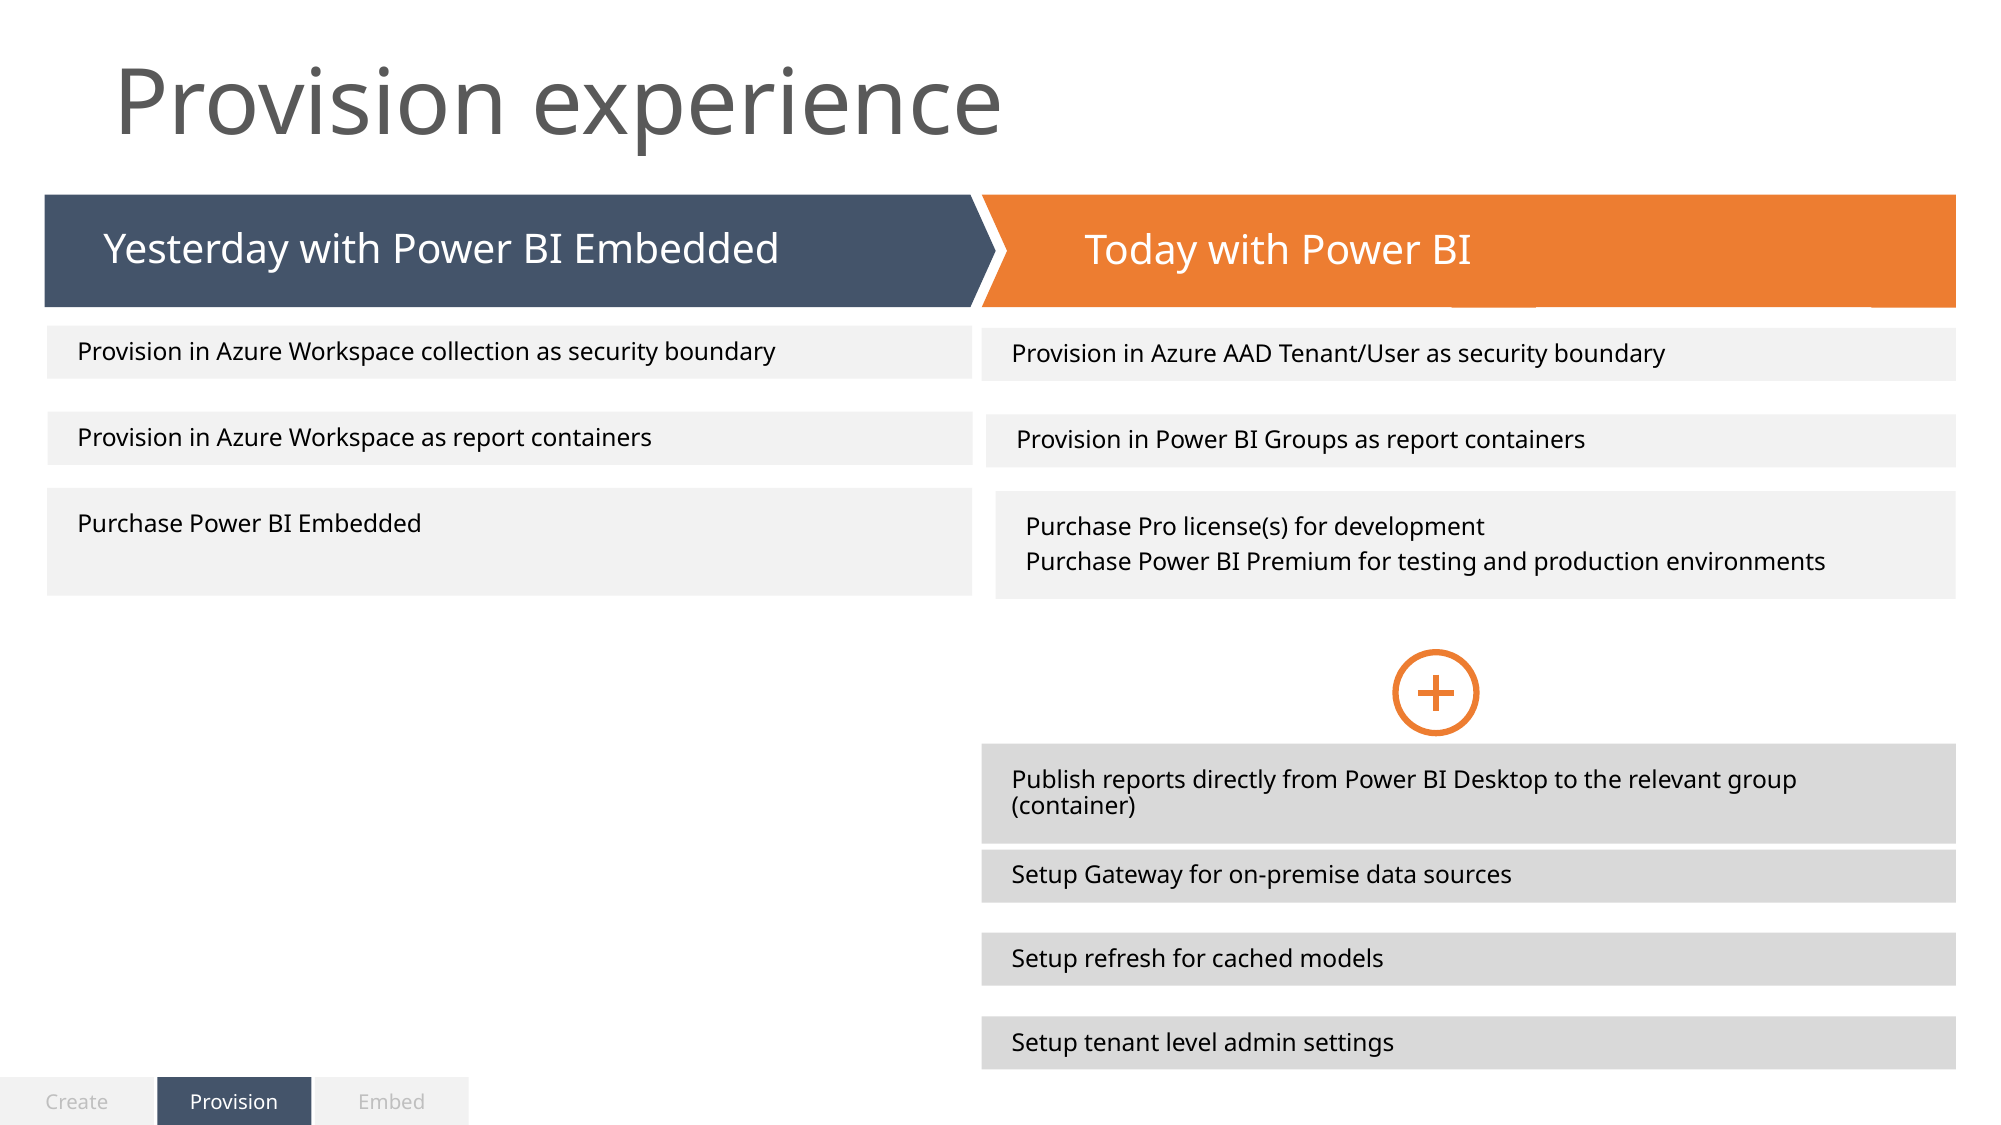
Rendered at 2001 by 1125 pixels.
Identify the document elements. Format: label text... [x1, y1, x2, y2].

title Provision experience [98, 0, 1824, 214]
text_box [1395, 652, 1477, 734]
text_box Provision [157, 1077, 312, 1125]
text_box Provision in Azure Workspace as report containers [47, 411, 973, 465]
text_box Setup tenant level admin settings [981, 1016, 1956, 1070]
text_box Setup Gateway for on-premise data sources [981, 849, 1956, 903]
text_box Provision in Power BI Groups as report containers [986, 414, 1956, 468]
text_box Purchase Power BI Embedded [47, 487, 973, 596]
text_box Today with Power BI [980, 193, 1957, 309]
text_box Embed [314, 1077, 469, 1125]
text_box Publish reports directly from Power BI Desktop to the relevant group (container) [981, 743, 1956, 844]
text_box Setup refresh for cached models [981, 932, 1956, 986]
text_box Yesterday with Power BI Embedded [44, 194, 996, 308]
text_box Purchase Pro license(s) for development Purchase Power BI Premium for testing and production environments [995, 491, 1956, 600]
text_box Create [0, 1077, 154, 1125]
text_box Provision in Azure AAD Tenant/User as security boundary [981, 327, 1956, 381]
text_box Provision in Azure Workspace collection as security boundary [47, 325, 973, 379]
